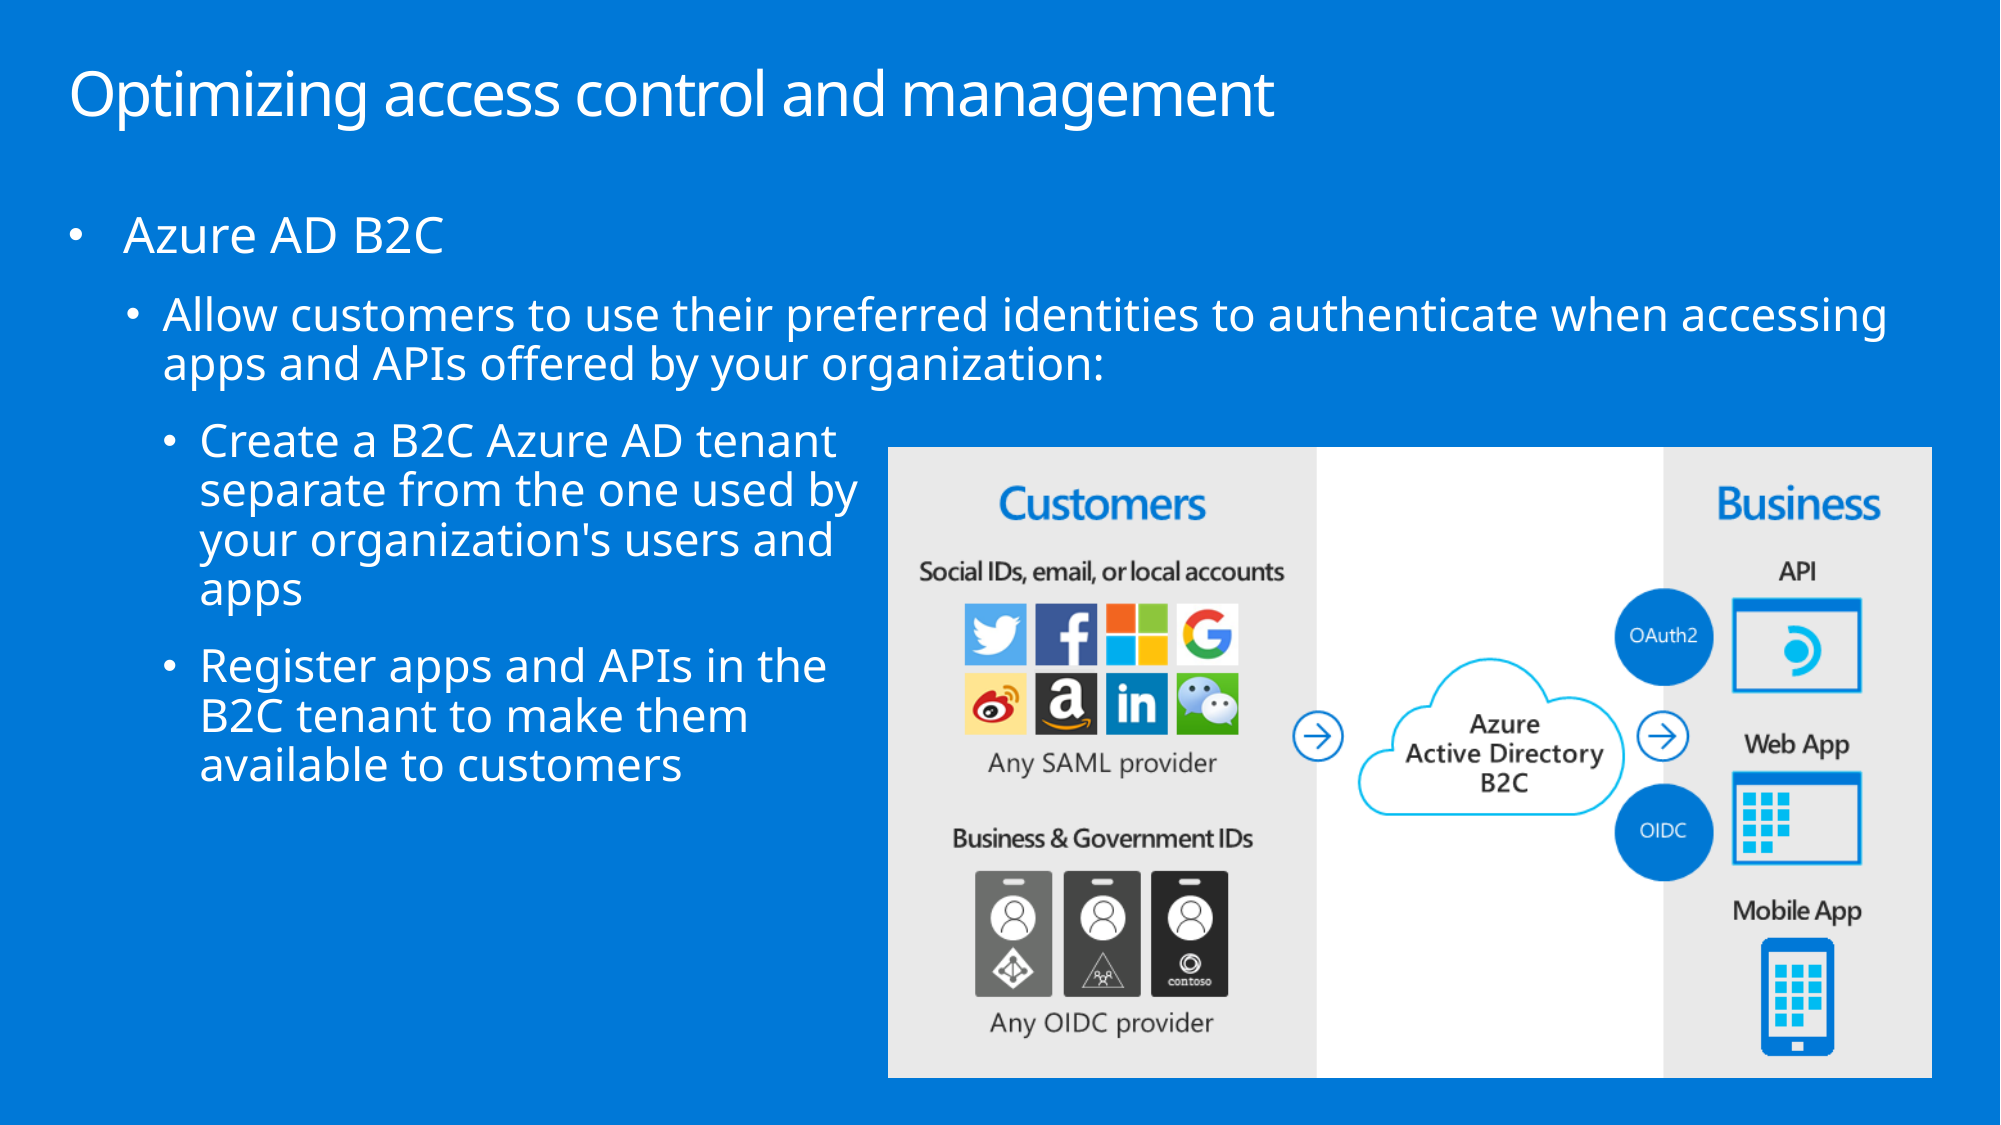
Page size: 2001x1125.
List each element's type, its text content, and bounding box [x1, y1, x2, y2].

title Optimizing access control and management [44, 47, 1957, 196]
list Azure AD B2C Allow customers to use their preferred identities to authenticate when accessing apps and APIs offered by your organization: Create a B2C Azure AD tenant separate from the one used by your organization's users and apps Register apps and APIs in the B2C tenant to make them available to customers [44, 196, 1956, 1125]
picture [888, 447, 1932, 1078]
